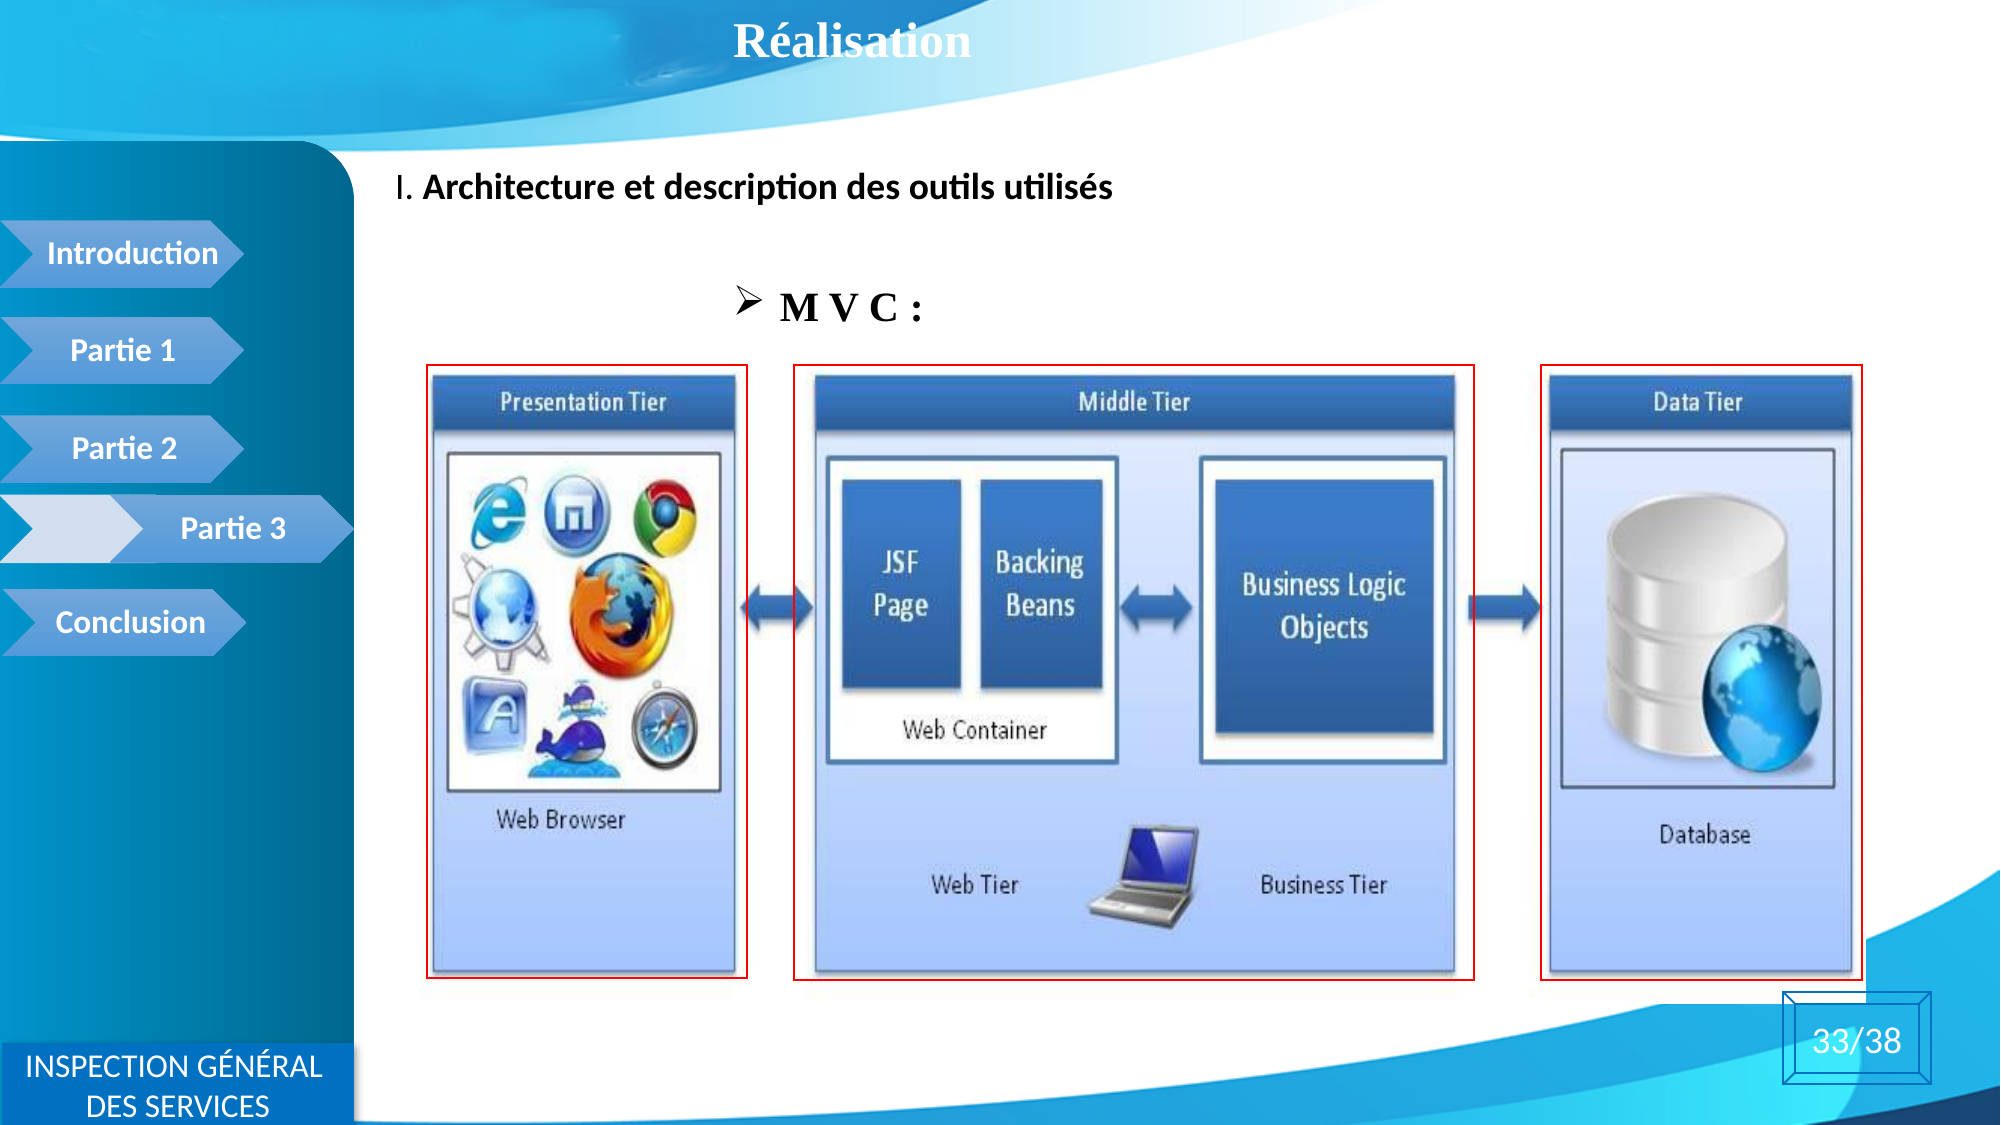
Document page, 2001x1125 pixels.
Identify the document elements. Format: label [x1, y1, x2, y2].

text_box [0, 316, 244, 384]
picture [0, 0, 2000, 1125]
text_box [0, 588, 247, 657]
text_box [0, 495, 110, 563]
text_box [0, 415, 244, 483]
text_box [0, 220, 244, 288]
text_box [110, 495, 354, 563]
